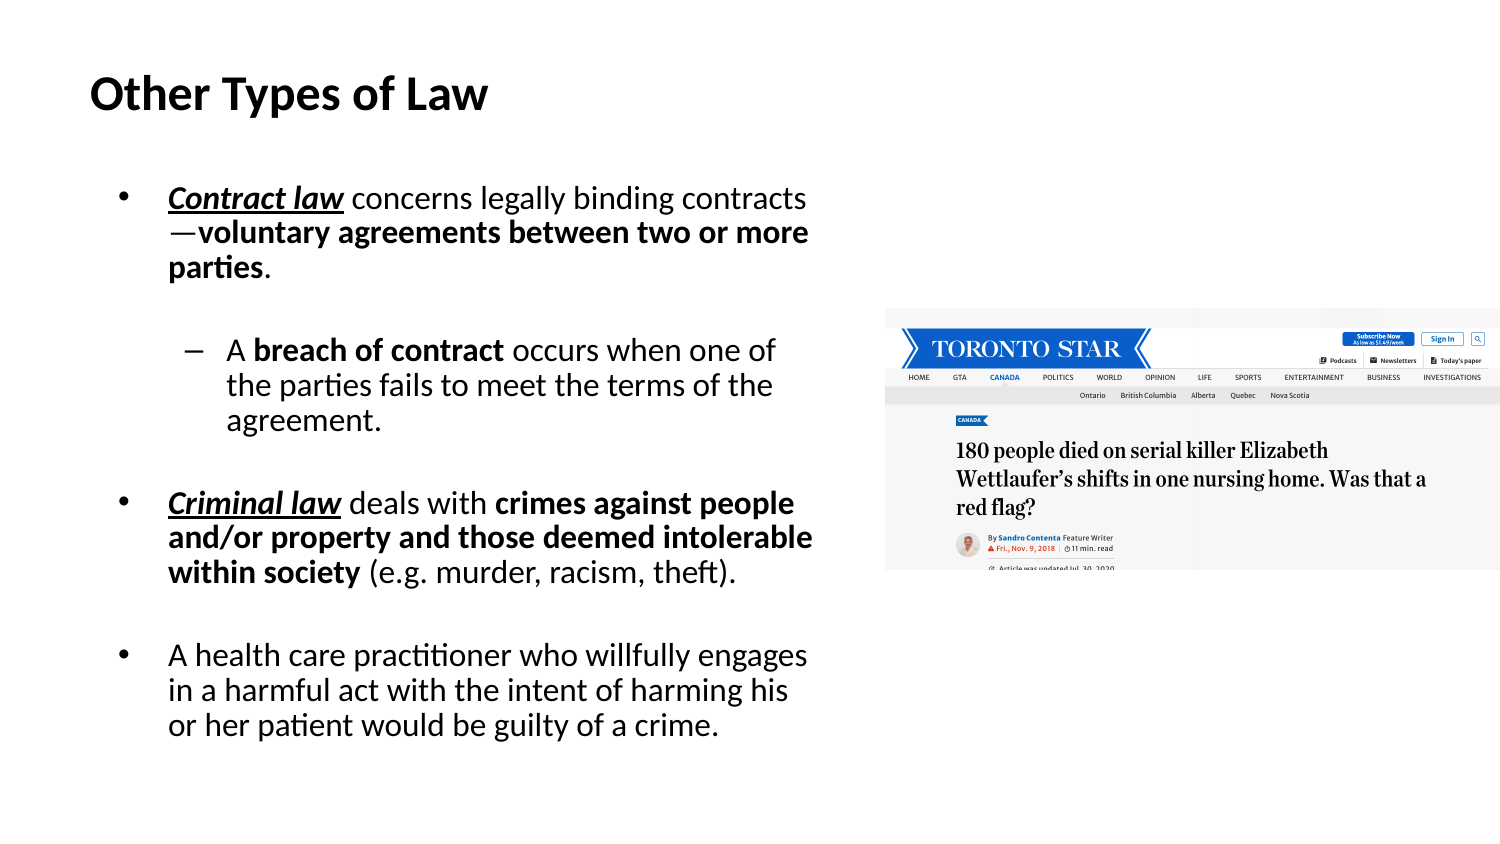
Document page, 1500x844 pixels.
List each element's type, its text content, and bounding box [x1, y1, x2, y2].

title Other Types of Law [75, 33, 1425, 148]
picture [885, 308, 1500, 571]
list Contract law concerns legally binding contracts—voluntary agreements between two or more parties. A breach of contract occurs when one of the parties fails to meet the terms of the agreement. Criminal law deals with crimes against people and/or property and those deemed intolerable within society (e.g. murder, racism, theft). A health care practitioner who willfully engages in a harmful act with the intent of harming his or her patient would be guilty of a crime. [103, 173, 839, 803]
